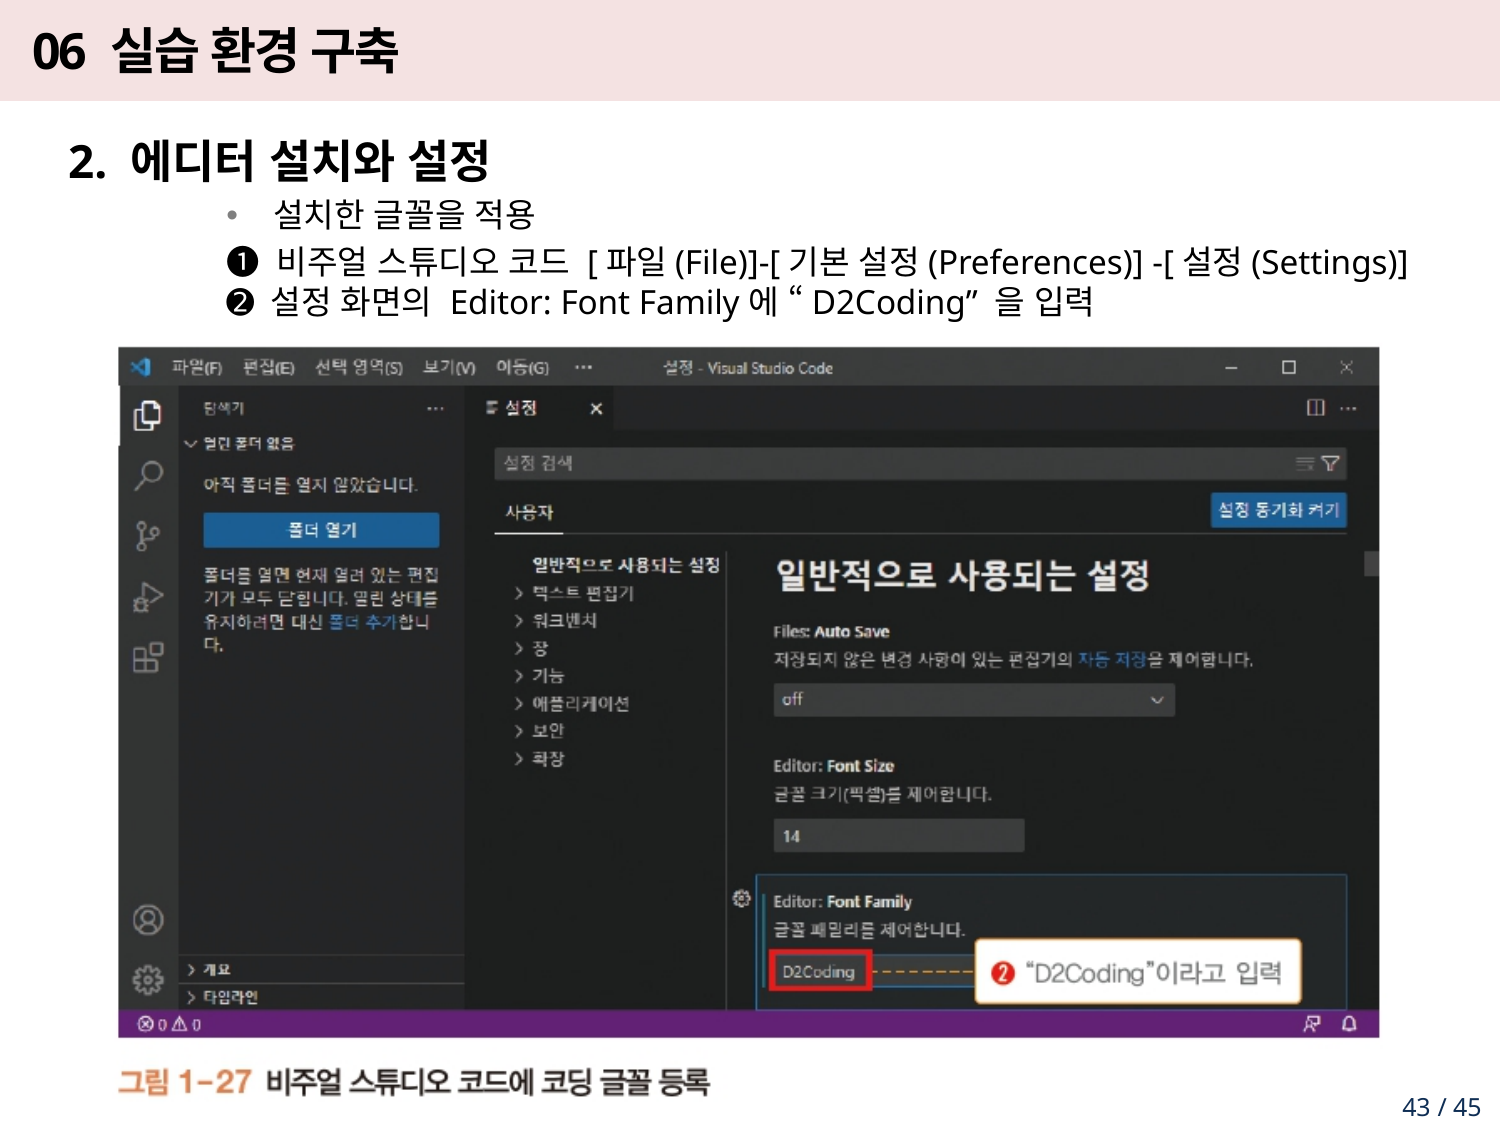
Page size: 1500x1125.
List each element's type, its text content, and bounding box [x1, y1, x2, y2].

picture [111, 342, 1389, 1106]
title 06 실습 환경 구축 [17, 10, 1295, 89]
list 2. 에디터 설치와 설정 설치한 글꼴을 적용 ➊ 비주얼 스튜디오 코드 [파일(File)]-[기본 설정(Preferences)] -[설정(Settings)] ➋ 설정 화면의 Editor: Font Family에 “D2Coding” 을 입력 [53, 125, 1425, 1005]
